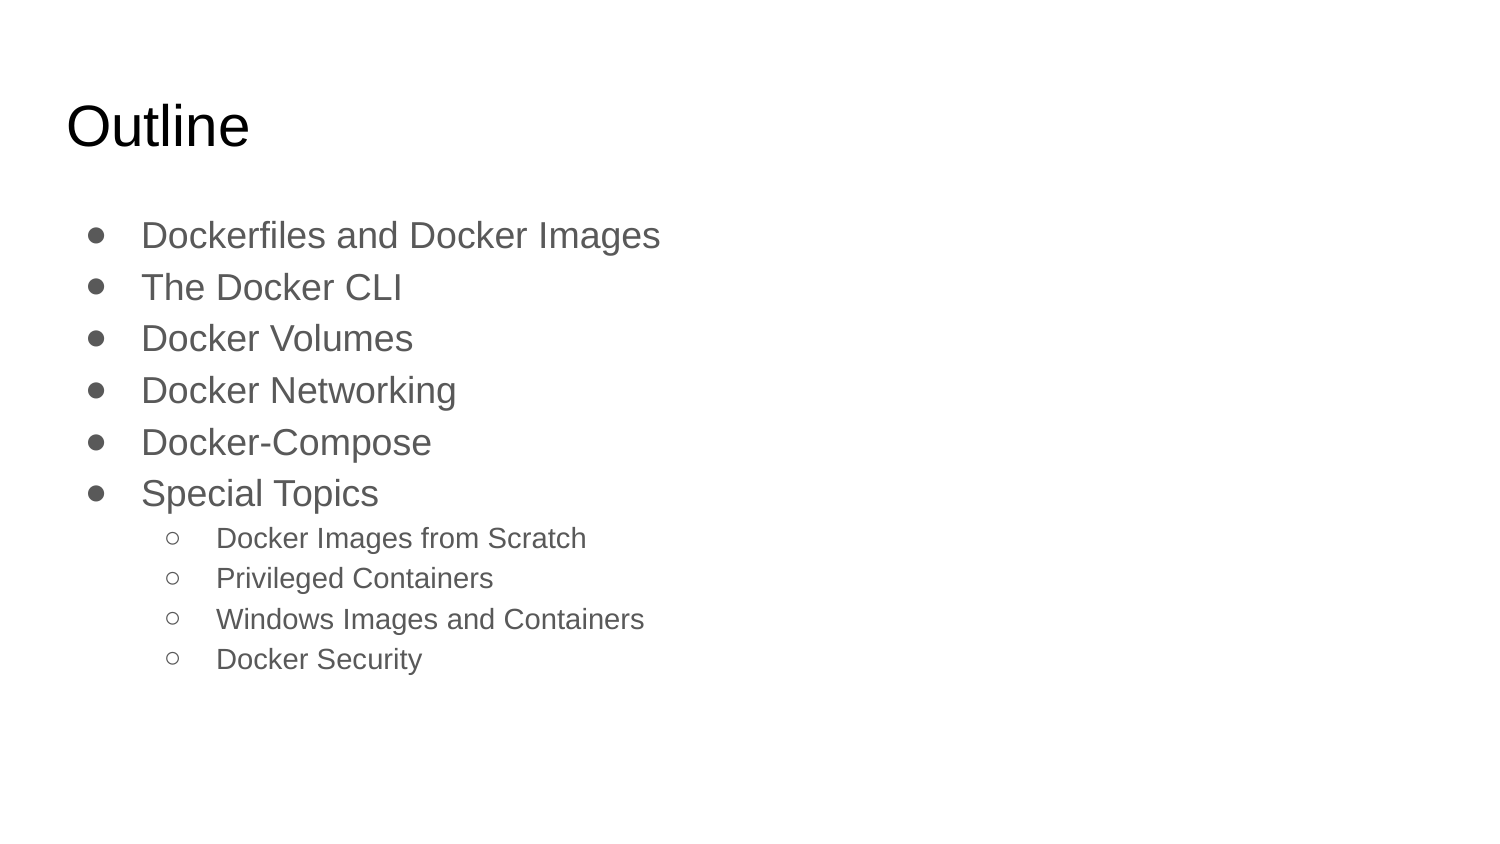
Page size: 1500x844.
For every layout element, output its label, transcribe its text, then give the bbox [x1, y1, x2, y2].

list Dockerfiles and Docker Images The Docker CLI Docker Volumes Docker Networking Docker-Compose Special Topics Docker Images from Scratch Privileged Containers Windows Images and Containers Docker Security [51, 189, 1449, 750]
title Outline [51, 72, 1449, 167]
